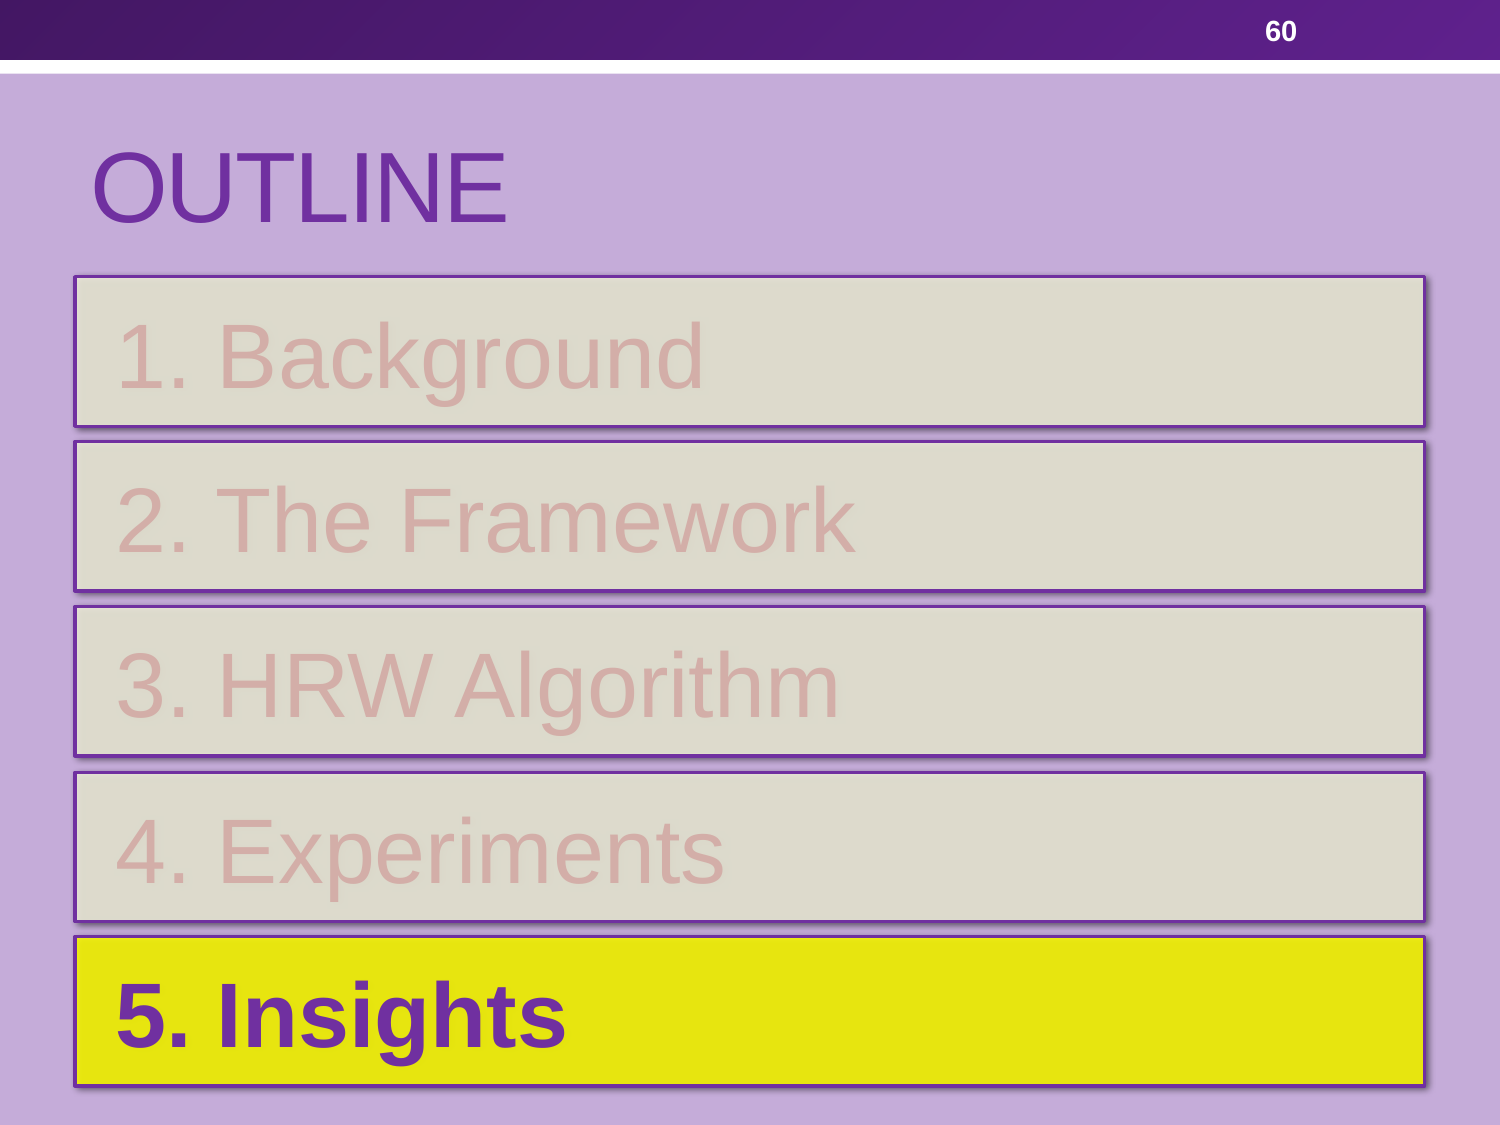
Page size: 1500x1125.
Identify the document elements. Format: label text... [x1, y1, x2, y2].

text_box 2. The Framework [74, 441, 1426, 592]
text_box 1. Background [74, 276, 1426, 427]
text_box 4. Experiments [74, 771, 1426, 922]
text_box 5. Insights [74, 936, 1426, 1087]
slide_number 60 [1250, 3, 1425, 57]
text_box 3. HRW Algorithm [74, 606, 1426, 757]
title Outline [75, 87, 1425, 250]
